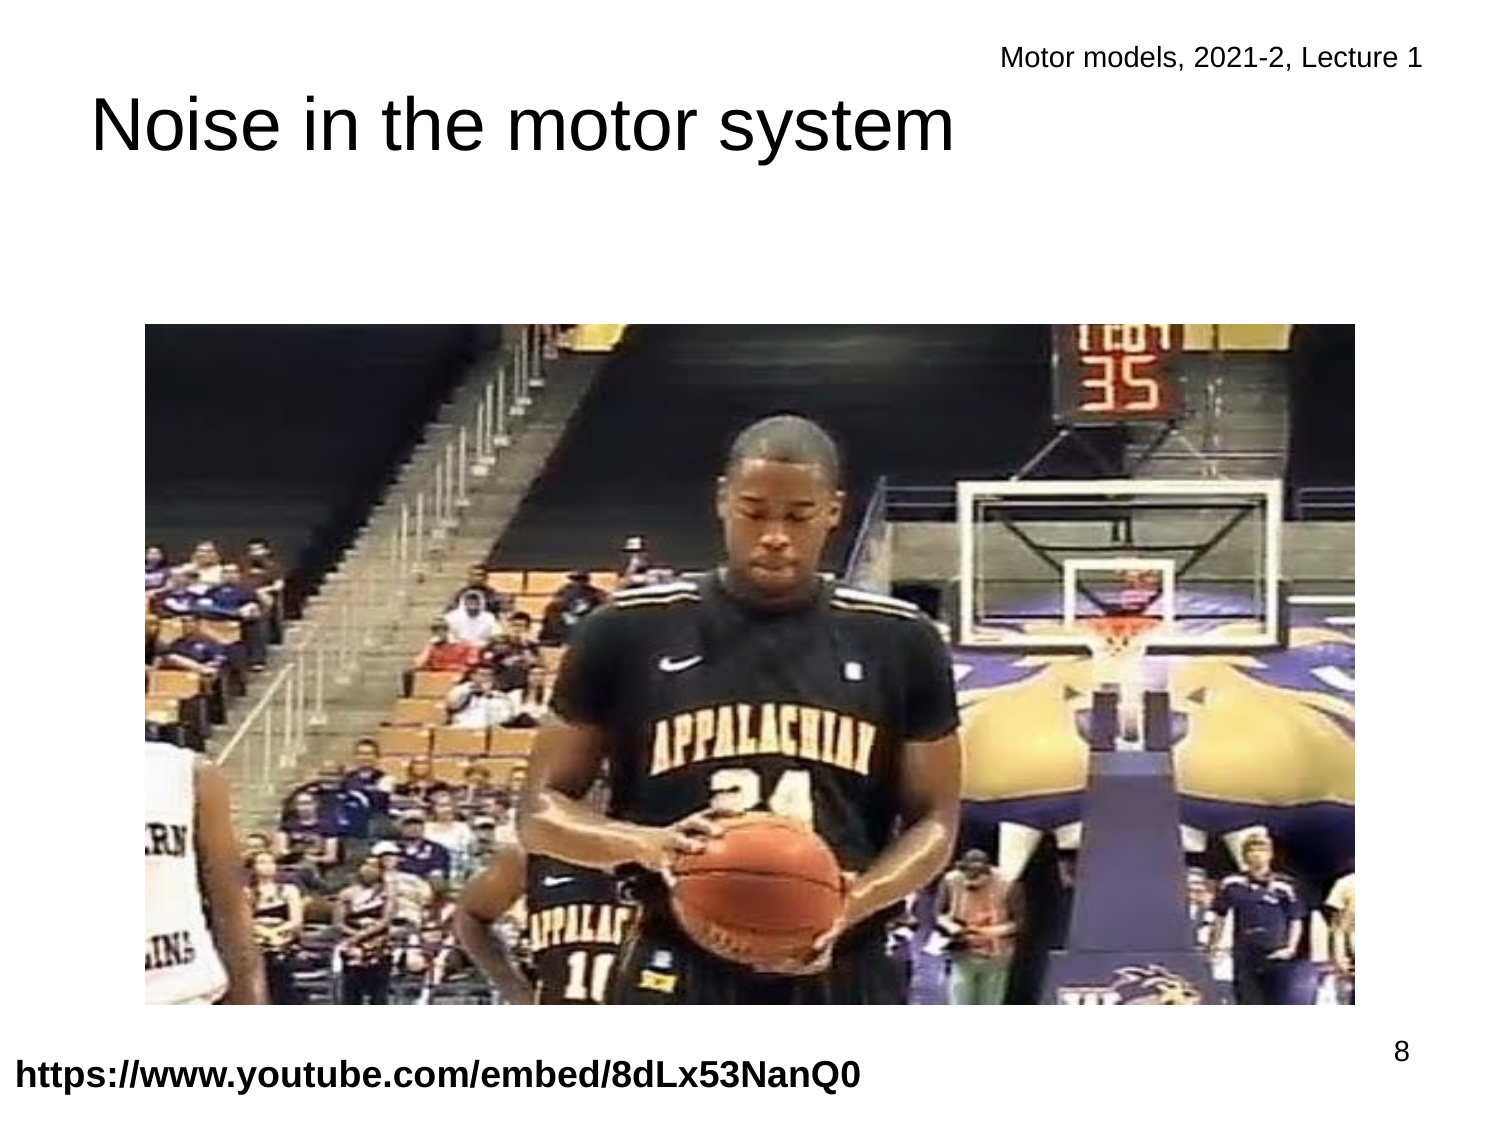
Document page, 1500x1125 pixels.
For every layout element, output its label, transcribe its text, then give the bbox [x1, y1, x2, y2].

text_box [144, 324, 1356, 1006]
text_box https://www.youtube.com/embed/8dLx53NanQ0 [0, 1042, 904, 1102]
title Noise in the motor system [75, 57, 975, 185]
footer Motor models, 2021-2, Lecture 1 [974, 31, 1450, 110]
slide_number 8 [1074, 1024, 1425, 1103]
